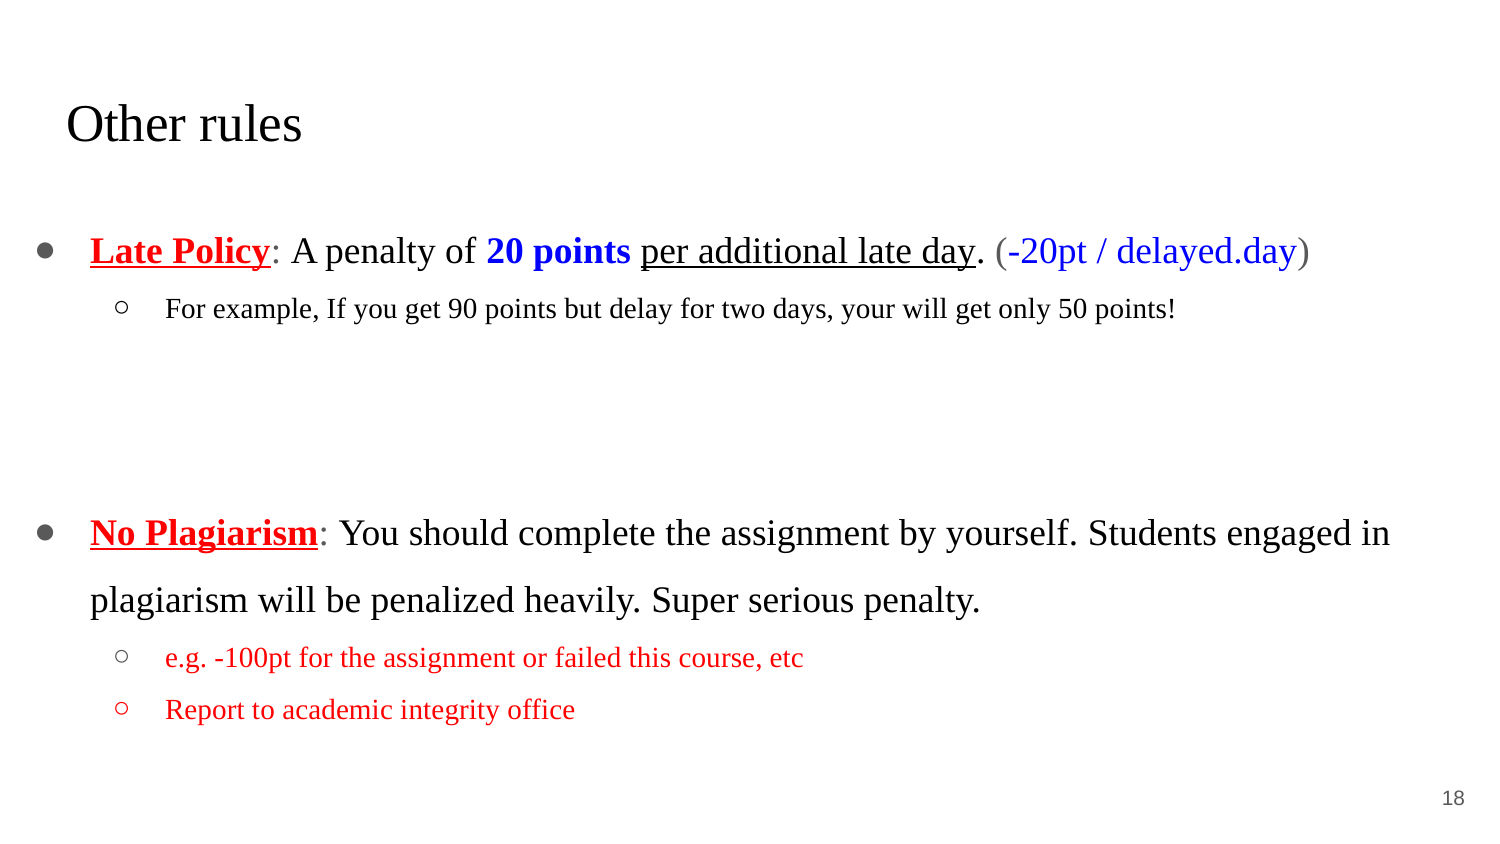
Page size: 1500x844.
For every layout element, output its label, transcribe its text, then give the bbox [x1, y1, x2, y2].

title Other rules [51, 72, 1449, 167]
slide_number ‹#› [1389, 764, 1480, 830]
list Late Policy: A penalty of 20 points per additional late day. (-20pt / delayed.day) For example, If you get 90 points but delay for two days, your will get only 50 points! No Plagiarism: You should complete the assignment by yourself. Students engaged in plagiarism will be penalized heavily. Super serious penalty. e.g. -100pt for the assignment or failed this course, etc Report to academic integrity office [0, 189, 1500, 844]
